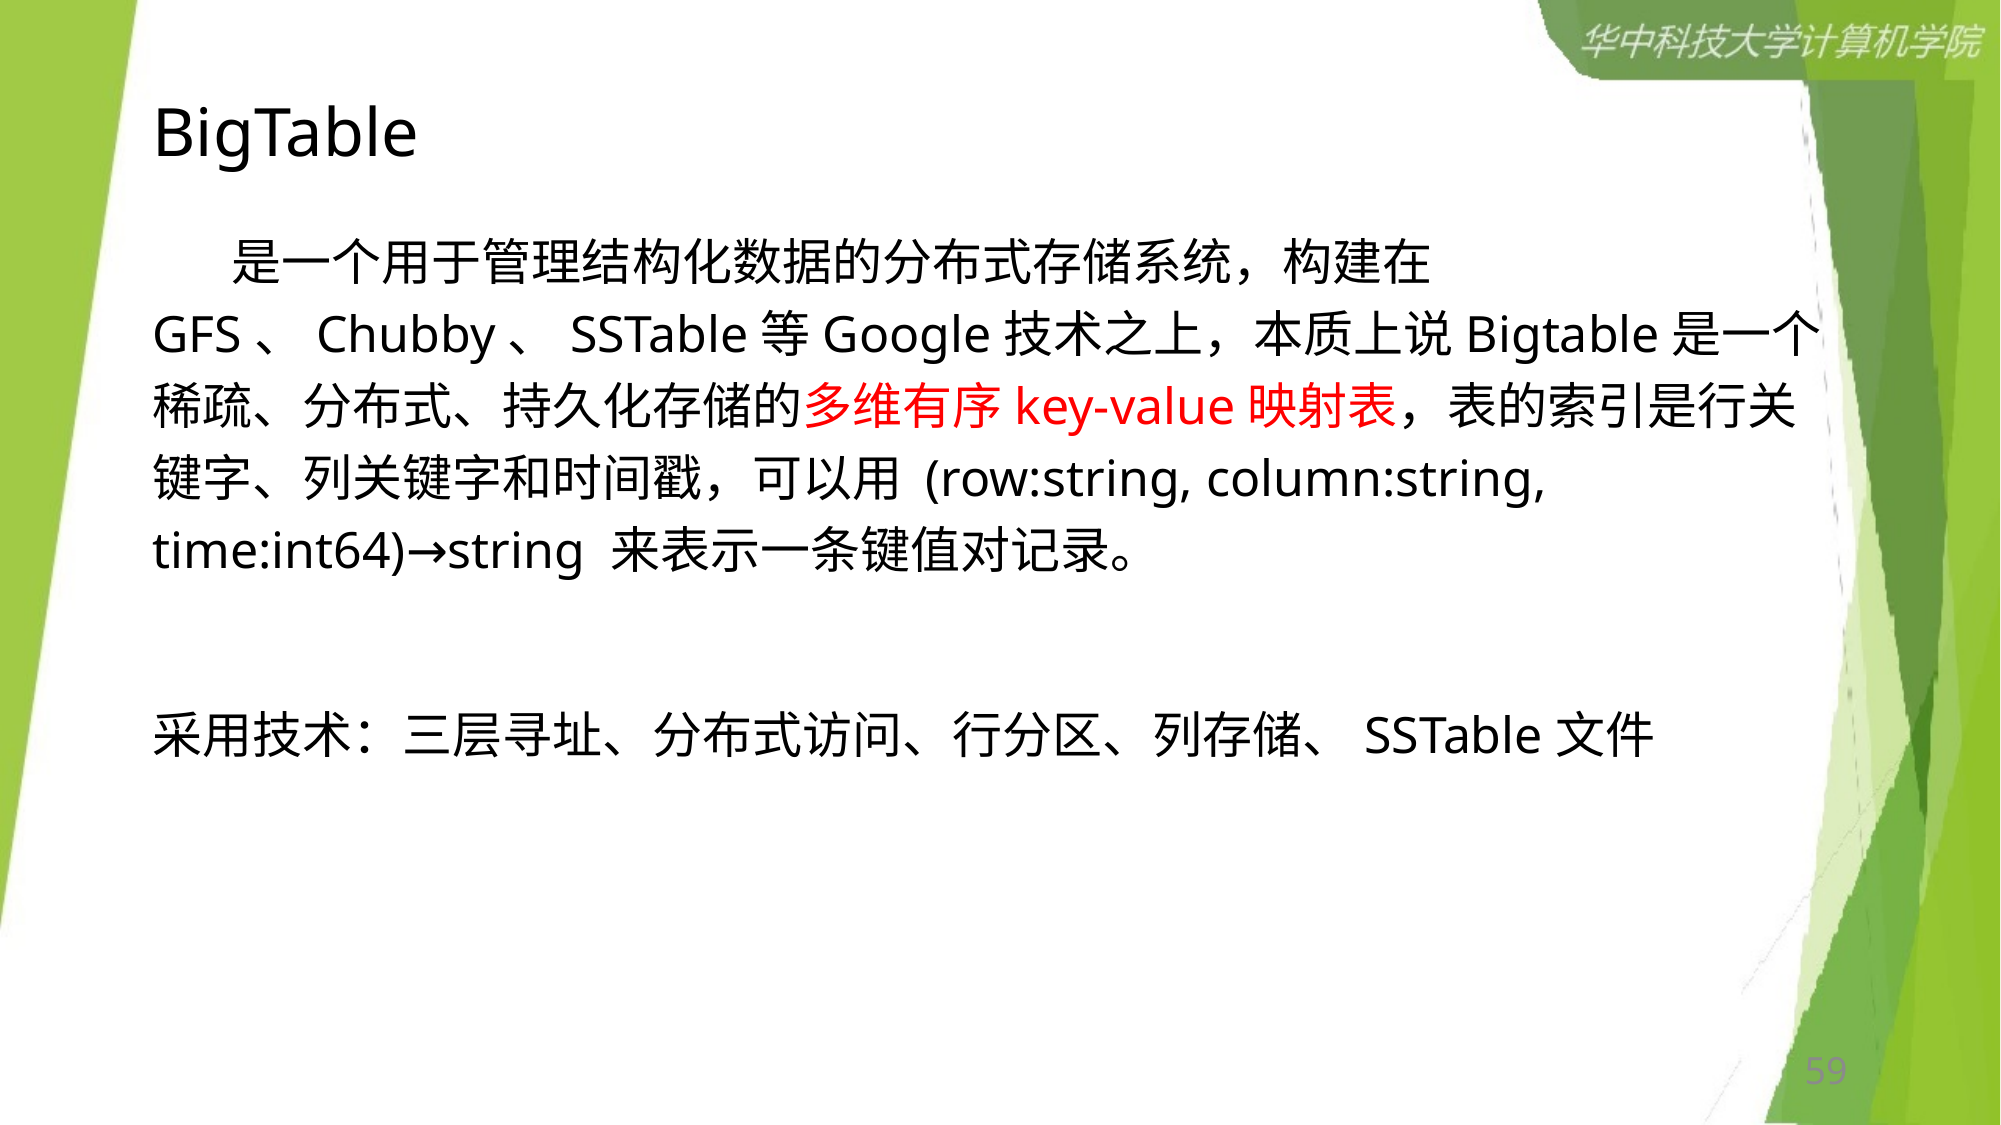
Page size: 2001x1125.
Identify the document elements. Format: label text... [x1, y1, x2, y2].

slide_number 59 [1412, 1042, 1863, 1103]
list 是一个用于管理结构化数据的分布式存储系统，构建在GFS、Chubby、SSTable等Google技术之上，本质上说Bigtable是一个稀疏、分布式、持久化存储的多维有序key-value映射表，表的索引是行关键字、列关键字和时间戳，可以用 (row:string, column:string, time:int64)→string 来表示一条键值对记录。 采用技术：三层寻址、分布式访问、行分区、列存储、SSTable文件 [137, 210, 1863, 925]
picture [0, 0, 2001, 1125]
title BigTable [137, 59, 1863, 210]
